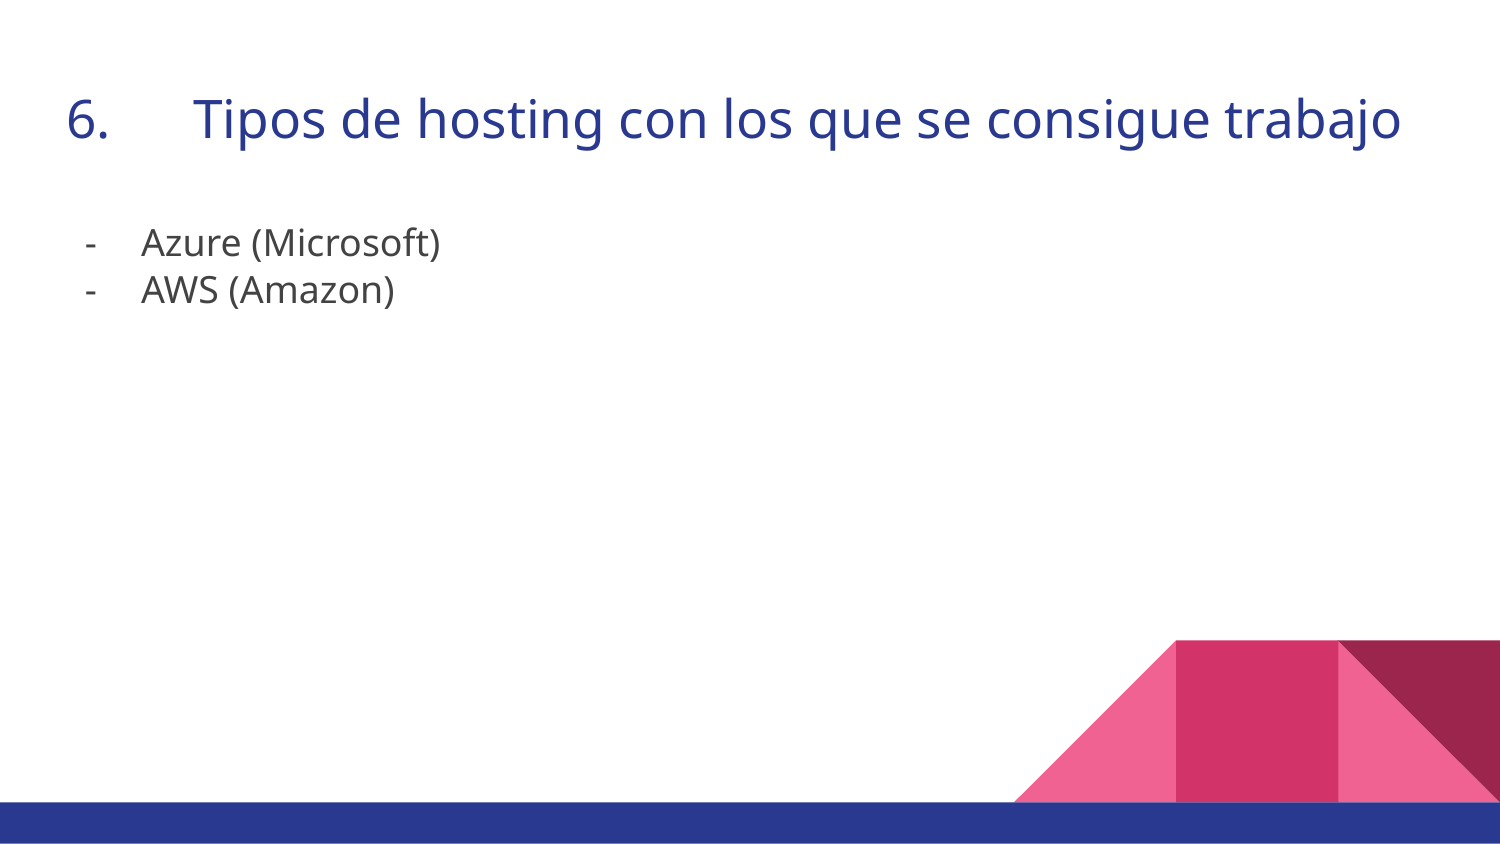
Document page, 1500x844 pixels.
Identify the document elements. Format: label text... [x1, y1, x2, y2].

title 6. Tipos de hosting con los que se consigue trabajo [51, 70, 1449, 171]
list Azure (Microsoft) AWS (Amazon) [51, 201, 1449, 782]
